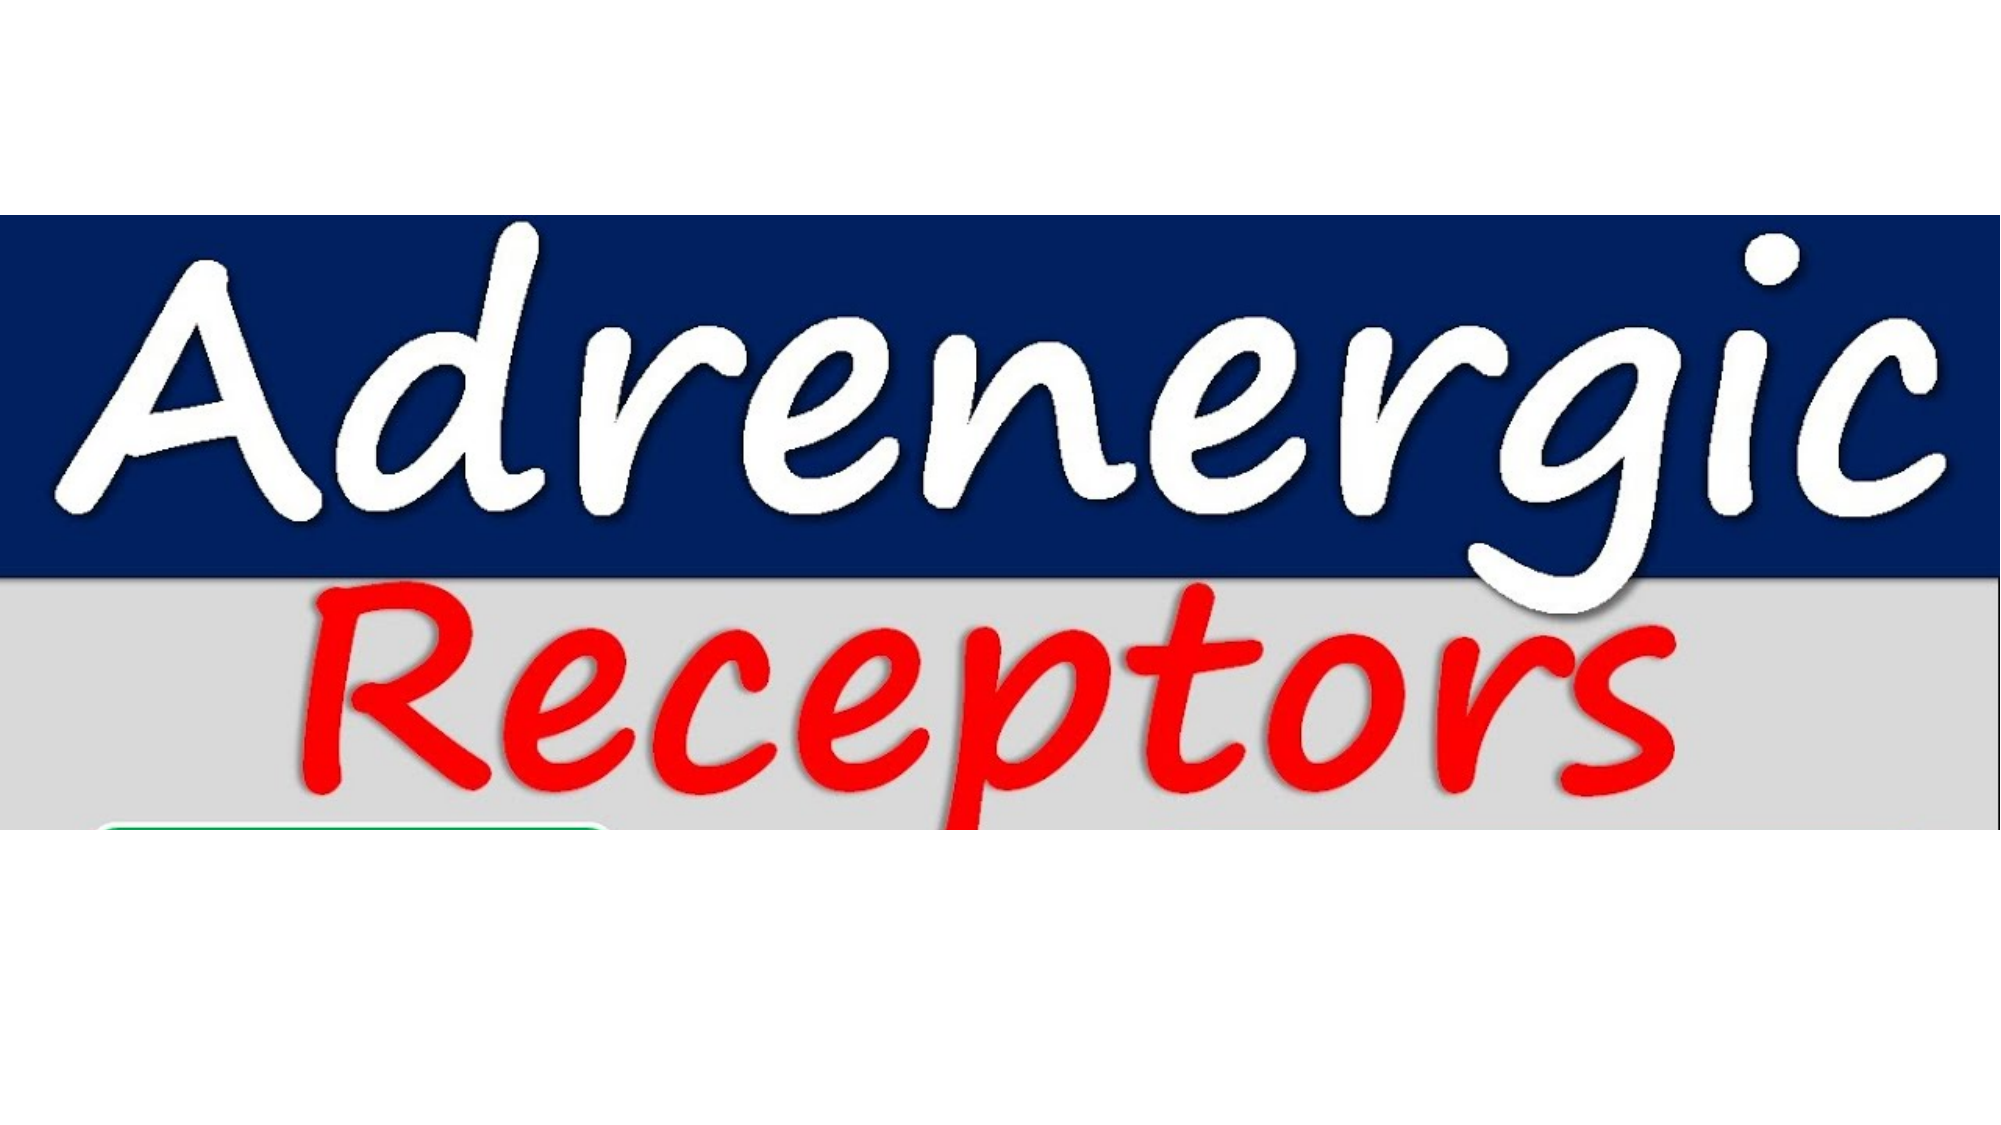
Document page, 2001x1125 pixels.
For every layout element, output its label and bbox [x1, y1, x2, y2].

picture [0, 215, 2000, 830]
